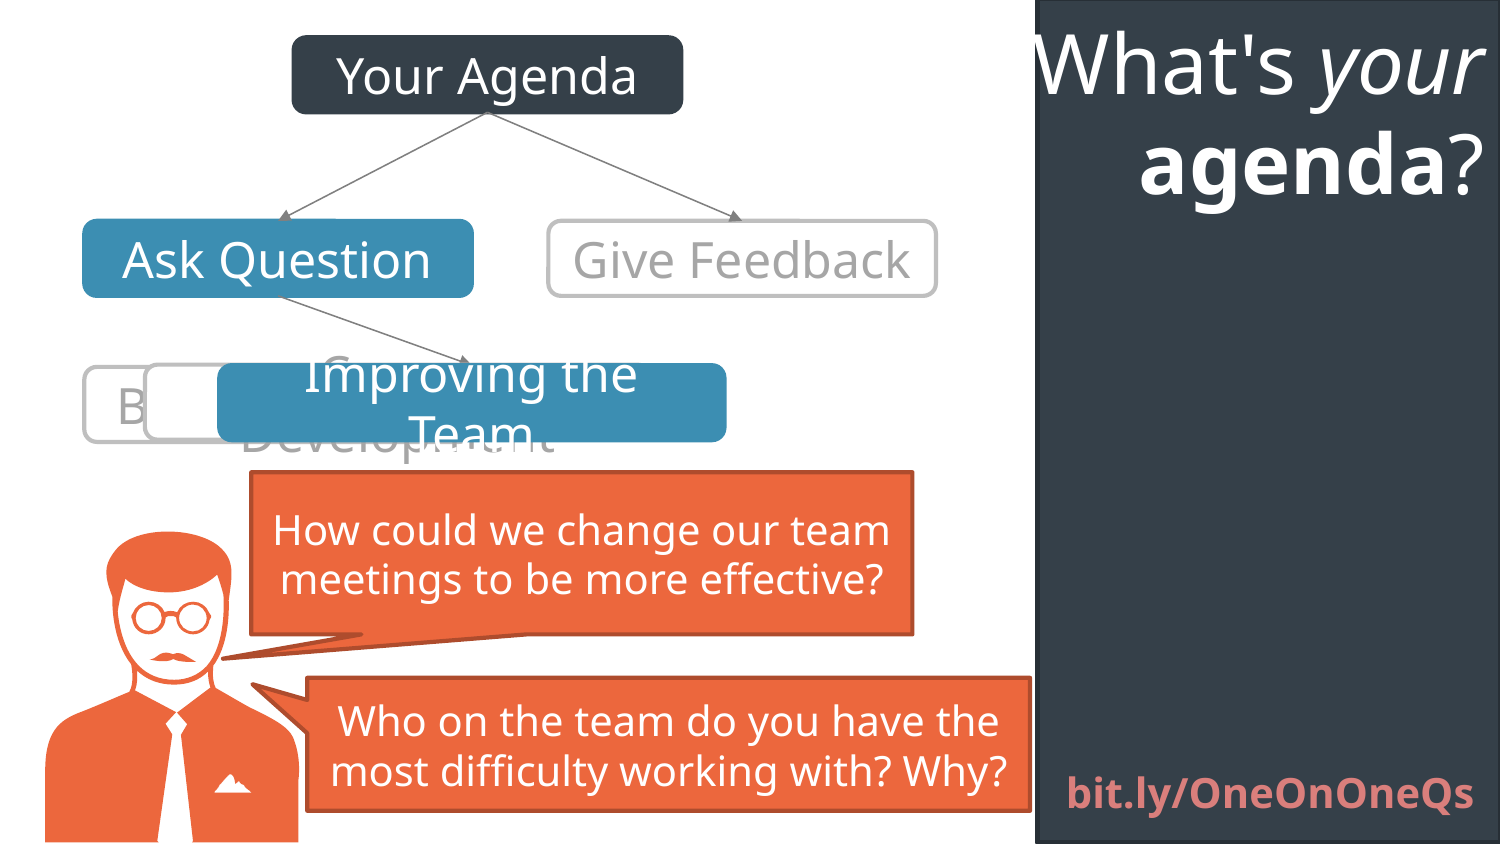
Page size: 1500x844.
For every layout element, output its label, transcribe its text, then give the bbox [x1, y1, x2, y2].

text_box Career Development [142, 362, 272, 442]
text_box Your Agenda [291, 35, 684, 110]
text_box How could we change our team meetings to be more effective? [249, 470, 915, 655]
text_box Build Rapport [82, 364, 465, 445]
text_box [1035, 219, 1500, 844]
text_box Ask Question [82, 218, 474, 298]
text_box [277, 112, 485, 222]
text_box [44, 525, 300, 843]
text_box Give Feedback [546, 218, 939, 298]
text_box bit.ly/OneOnOneQs [1037, 759, 1490, 825]
text_box Improving the Team [217, 363, 727, 443]
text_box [487, 112, 743, 222]
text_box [277, 295, 473, 366]
text_box What's your agenda? [1012, 3, 1500, 219]
text_box Who on the team do you have the most difficulty working with? Why? [306, 675, 1033, 813]
